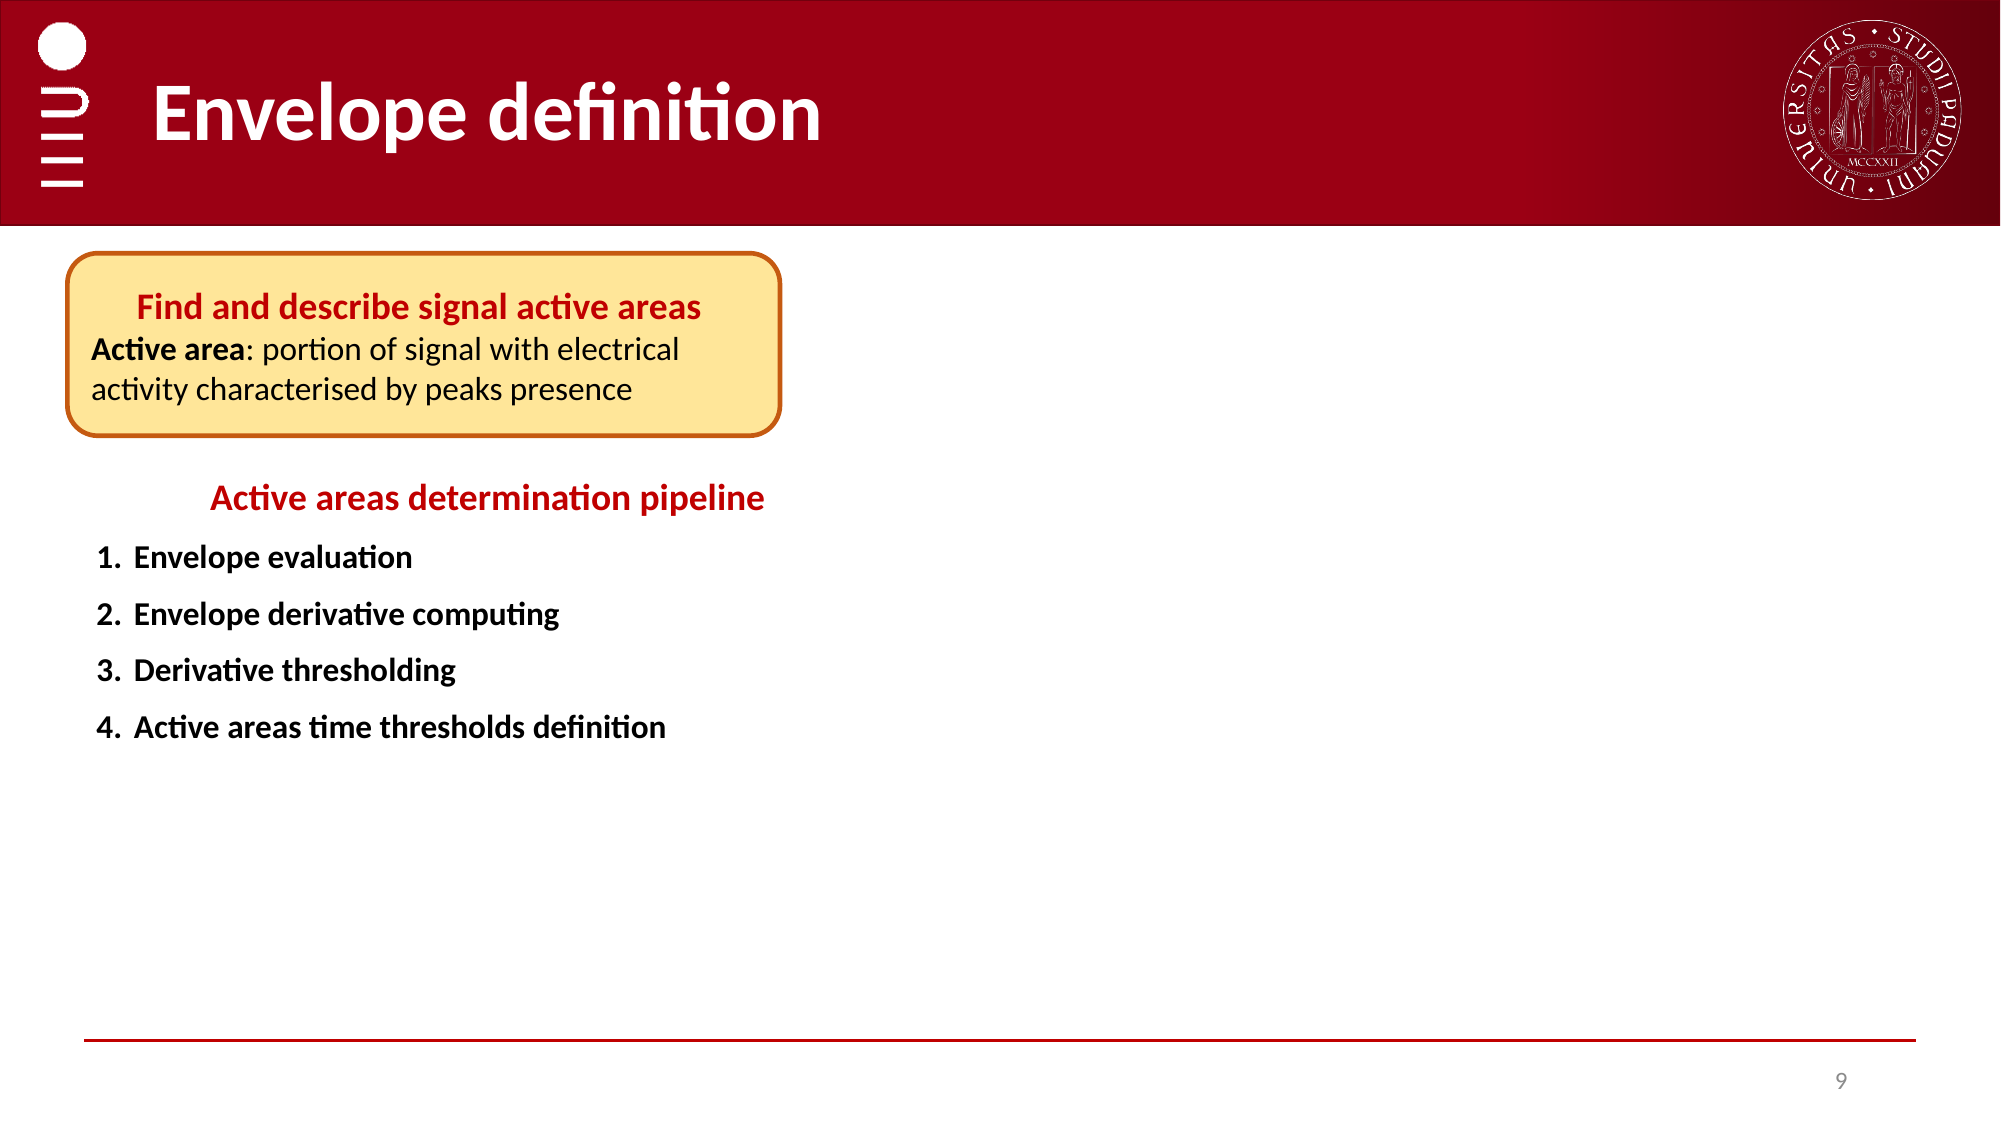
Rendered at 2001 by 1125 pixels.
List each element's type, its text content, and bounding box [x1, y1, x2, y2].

title Envelope definition [137, 34, 1763, 194]
text_box Find and describe signal active areas Active area: portion of signal with electrical activity characterised by peaks presence [66, 252, 782, 437]
slide_number 9 [1412, 1049, 1863, 1110]
list Active areas determination pipeline Envelope evaluation Envelope derivative computing Derivative thresholding Active areas time thresholds definition [81, 470, 895, 908]
picture [1783, 20, 1963, 200]
